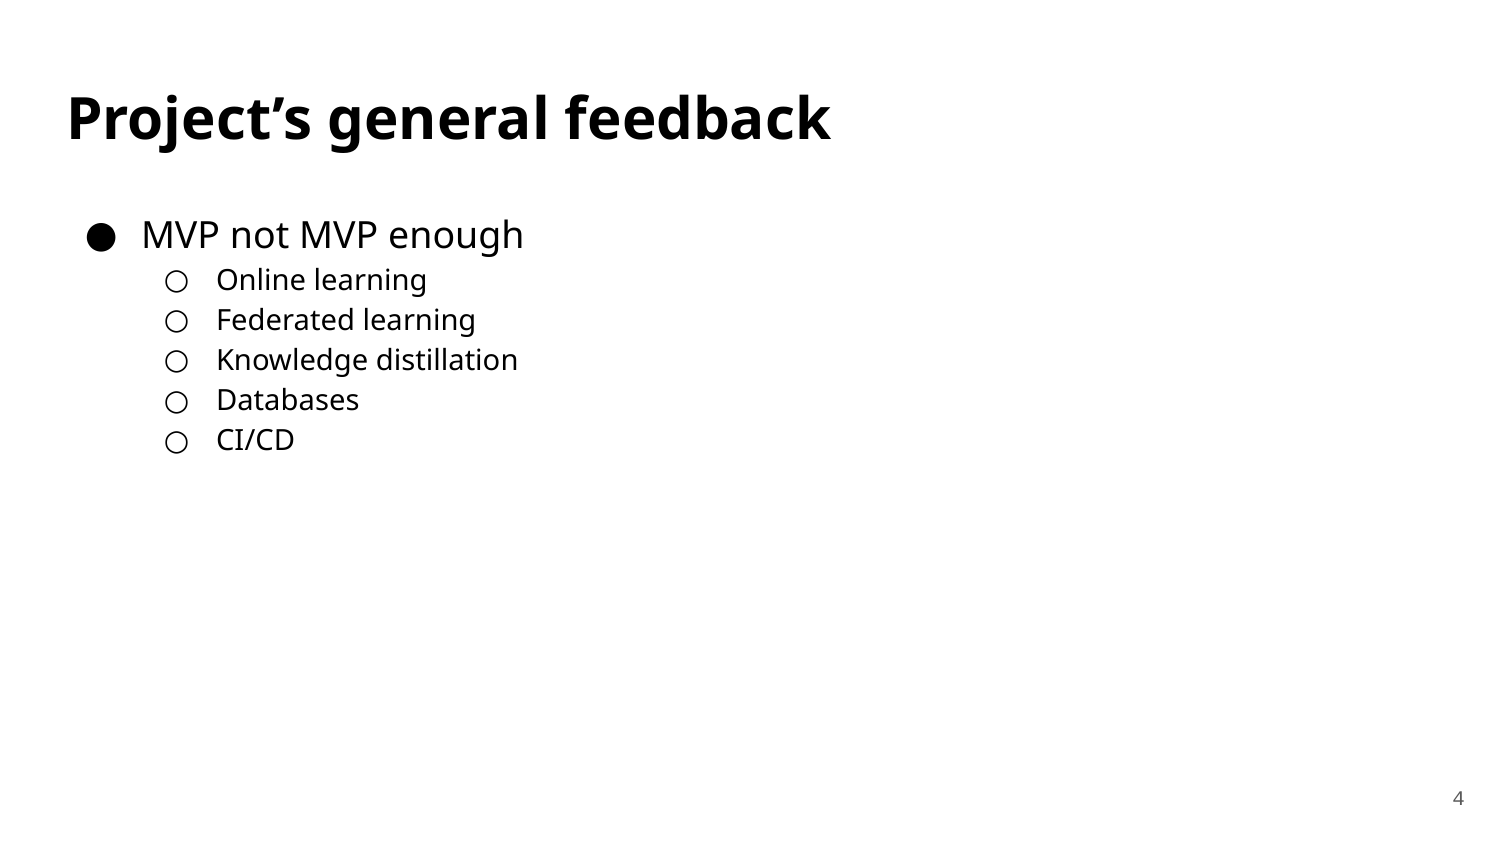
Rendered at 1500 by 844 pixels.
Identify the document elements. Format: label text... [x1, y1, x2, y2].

slide_number ‹#› [1389, 764, 1480, 830]
list MVP not MVP enough Online learning Federated learning Knowledge distillation Databases CI/CD [51, 189, 1449, 750]
title Project’s general feedback [51, 66, 1449, 161]
